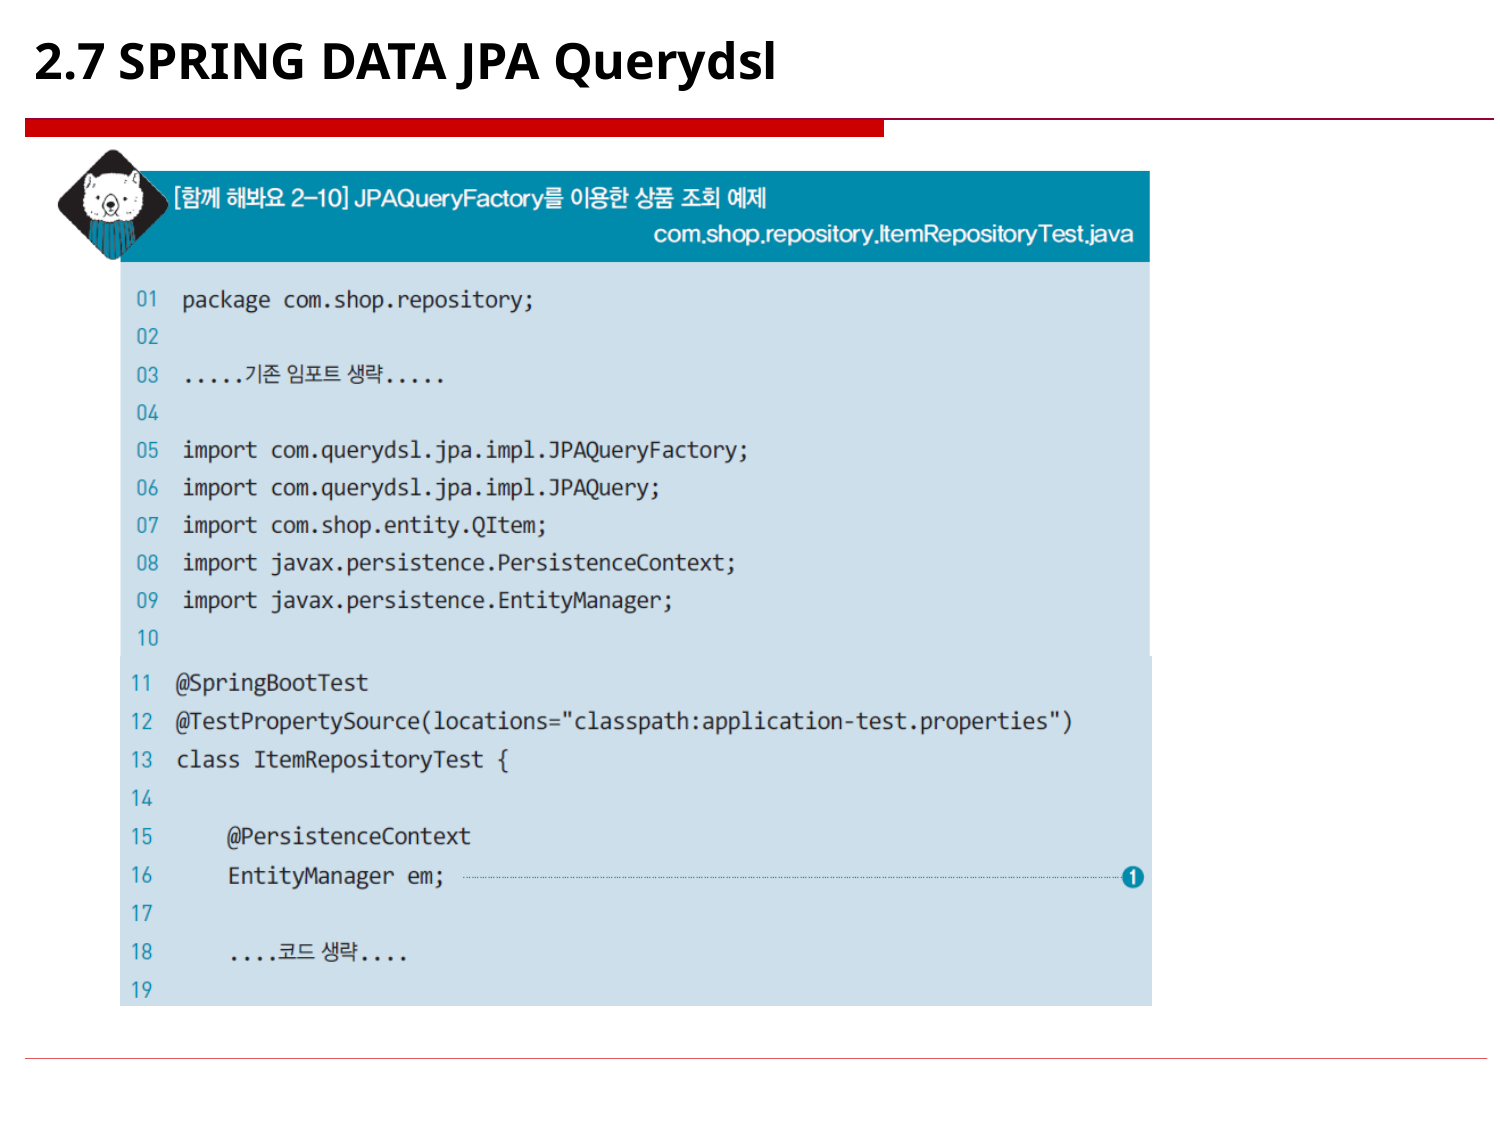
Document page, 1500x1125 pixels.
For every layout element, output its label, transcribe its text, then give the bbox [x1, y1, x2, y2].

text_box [40, 138, 1176, 1006]
title 2.7 SPRING DATA JPA Querydsl [19, 23, 1370, 96]
